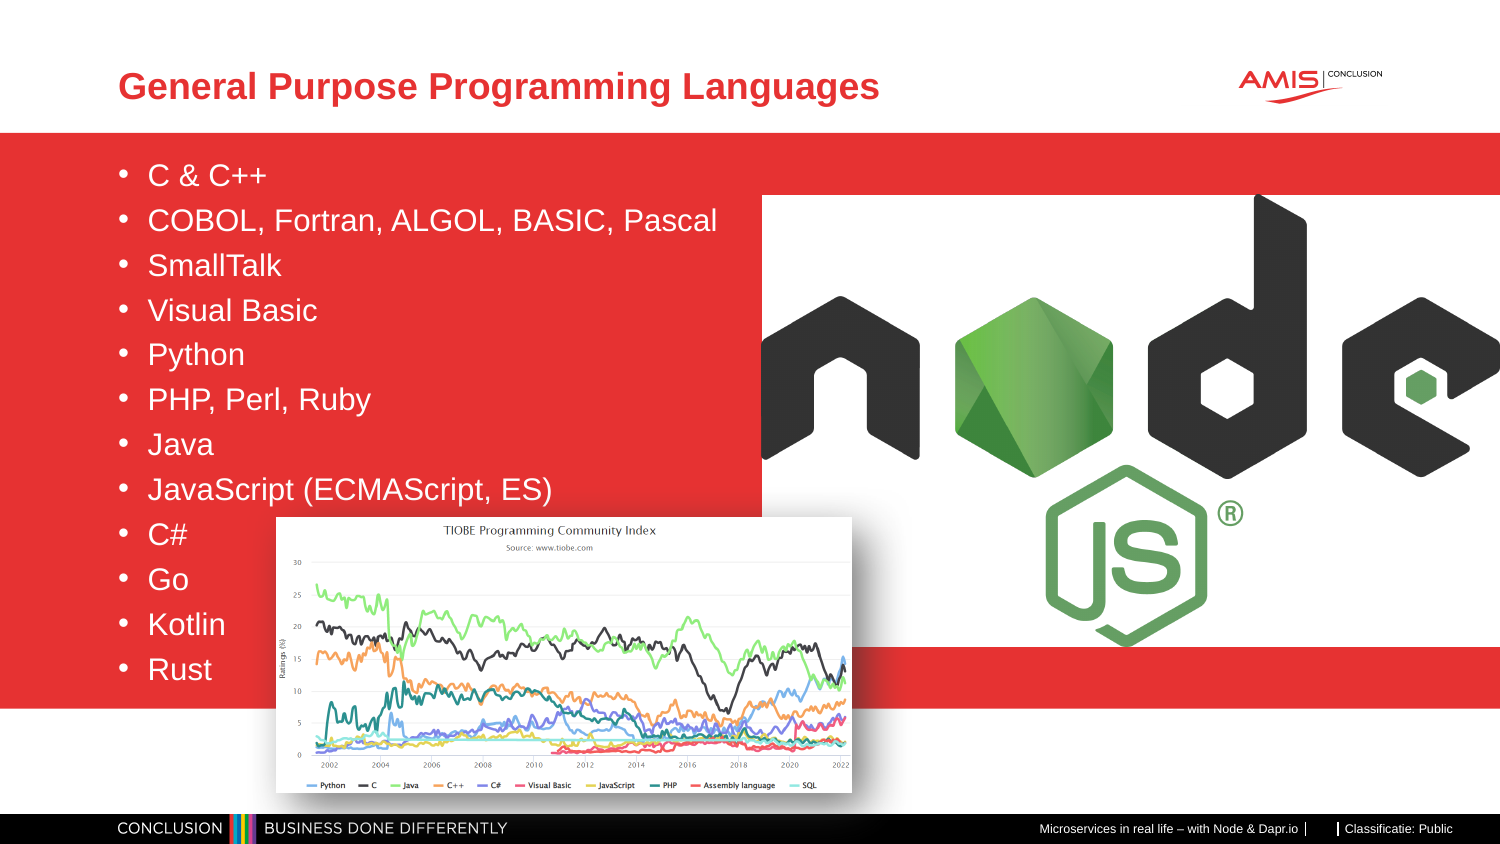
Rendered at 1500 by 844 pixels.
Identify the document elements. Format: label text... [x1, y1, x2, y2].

picture [276, 194, 1500, 793]
footer Microservices in real life – with Node & Dapr.io [857, 820, 1299, 839]
title General Purpose Programming Languages [118, 47, 1205, 130]
picture [1205, 59, 1388, 106]
list C & C++ COBOL, Fortran, ALGOL, BASIC, Pascal SmallTalk Visual Basic Python PHP, Perl, Ruby Java JavaScript (ECMAScript, ES) C# Go Kotlin Rust [118, 147, 733, 706]
picture [239, 814, 1500, 844]
picture [0, 814, 236, 844]
